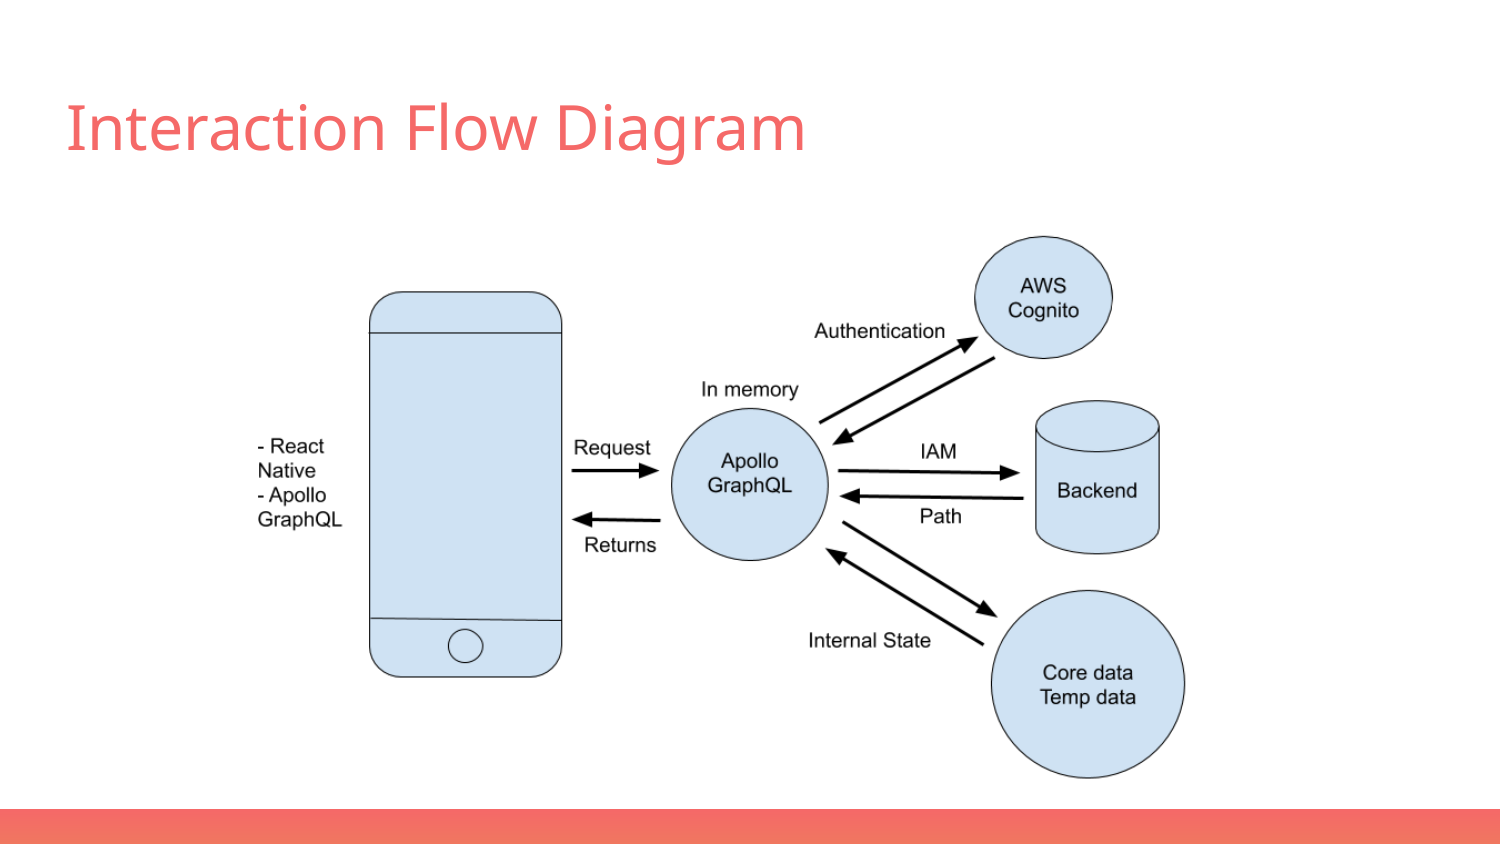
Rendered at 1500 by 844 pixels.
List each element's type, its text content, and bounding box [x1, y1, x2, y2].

picture [217, 210, 1283, 795]
title Interaction Flow Diagram [51, 72, 1449, 174]
